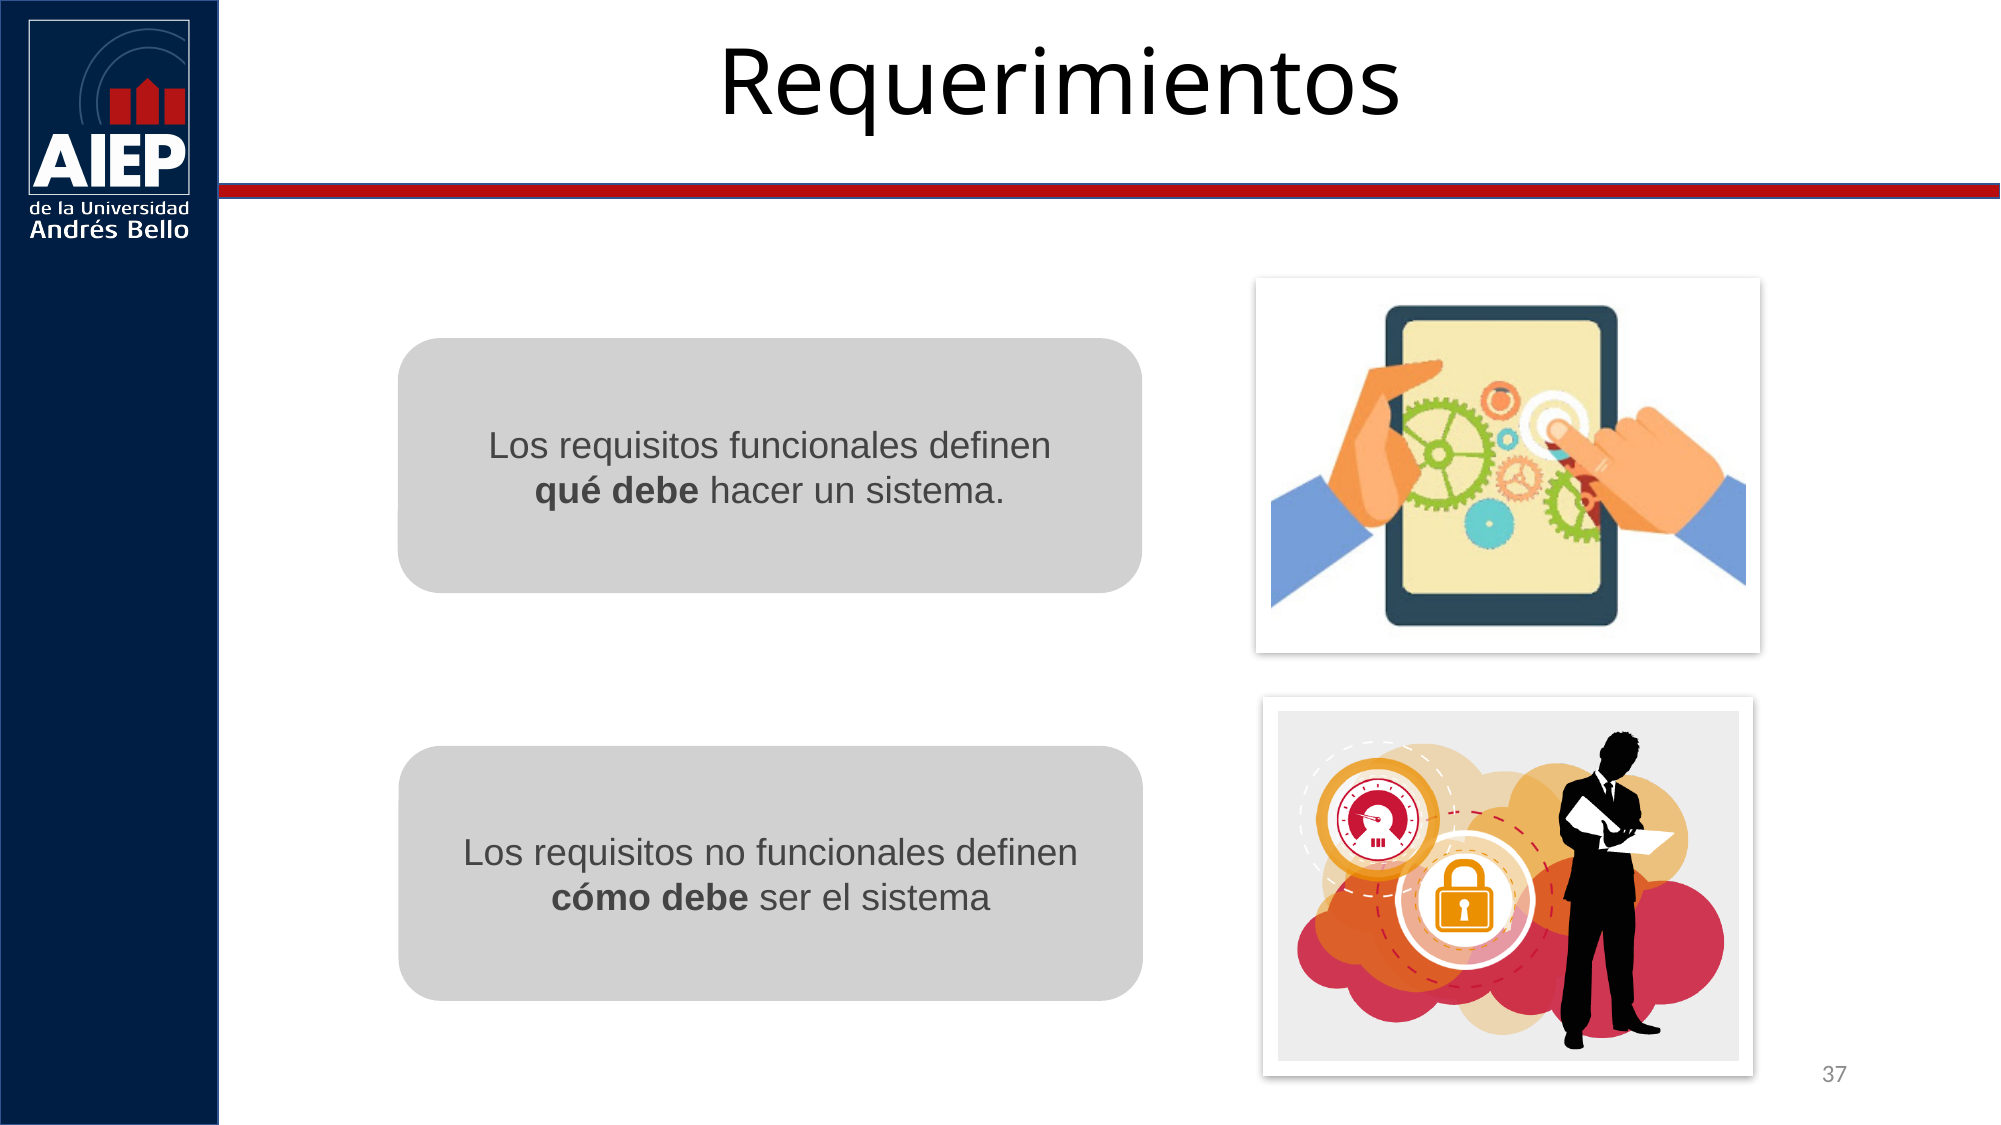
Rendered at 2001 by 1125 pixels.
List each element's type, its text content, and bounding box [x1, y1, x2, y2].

text_box Requerimientos [279, 28, 1841, 156]
picture [19, 12, 199, 246]
picture [1270, 292, 1746, 639]
slide_number 37 [1412, 1042, 1863, 1103]
text_box [217, 183, 2000, 199]
text_box Los requisitos no funcionales definen cómo debe ser el sistema [398, 745, 1143, 1001]
text_box [0, 0, 219, 1125]
text_box Los requisitos funcionales definen qué debe hacer un sistema. [397, 338, 1143, 594]
picture [1277, 711, 1739, 1062]
